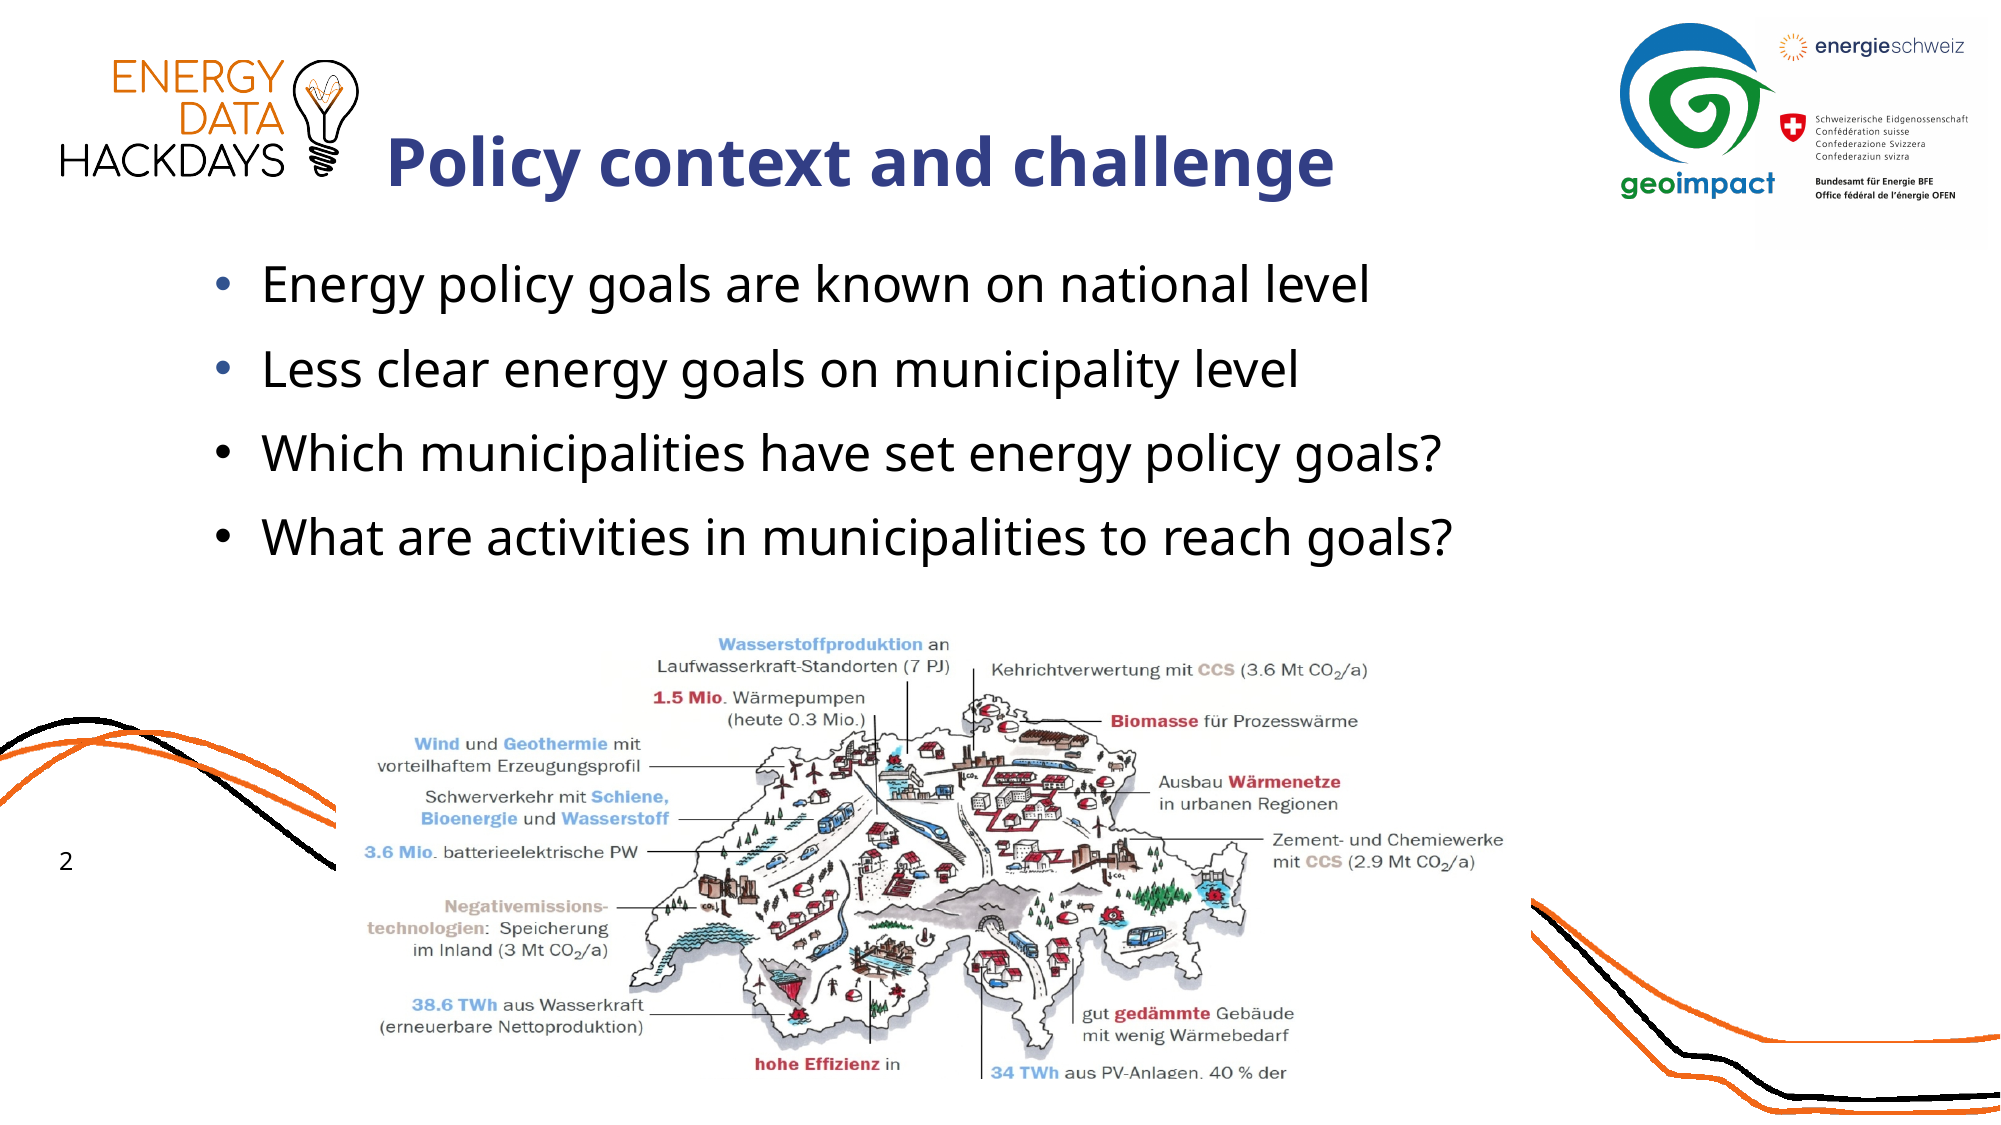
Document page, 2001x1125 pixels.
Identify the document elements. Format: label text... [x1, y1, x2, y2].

picture [0, 634, 2001, 1115]
title Policy context and challenge [385, 128, 1614, 208]
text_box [1619, 16, 1988, 250]
picture [61, 60, 359, 177]
subtitle Energy policy goals are known on national level Less clear energy goals on municipality level Which municipalities have set energy policy goals? What are activities in municipalities to reach goals? [214, 249, 1684, 615]
